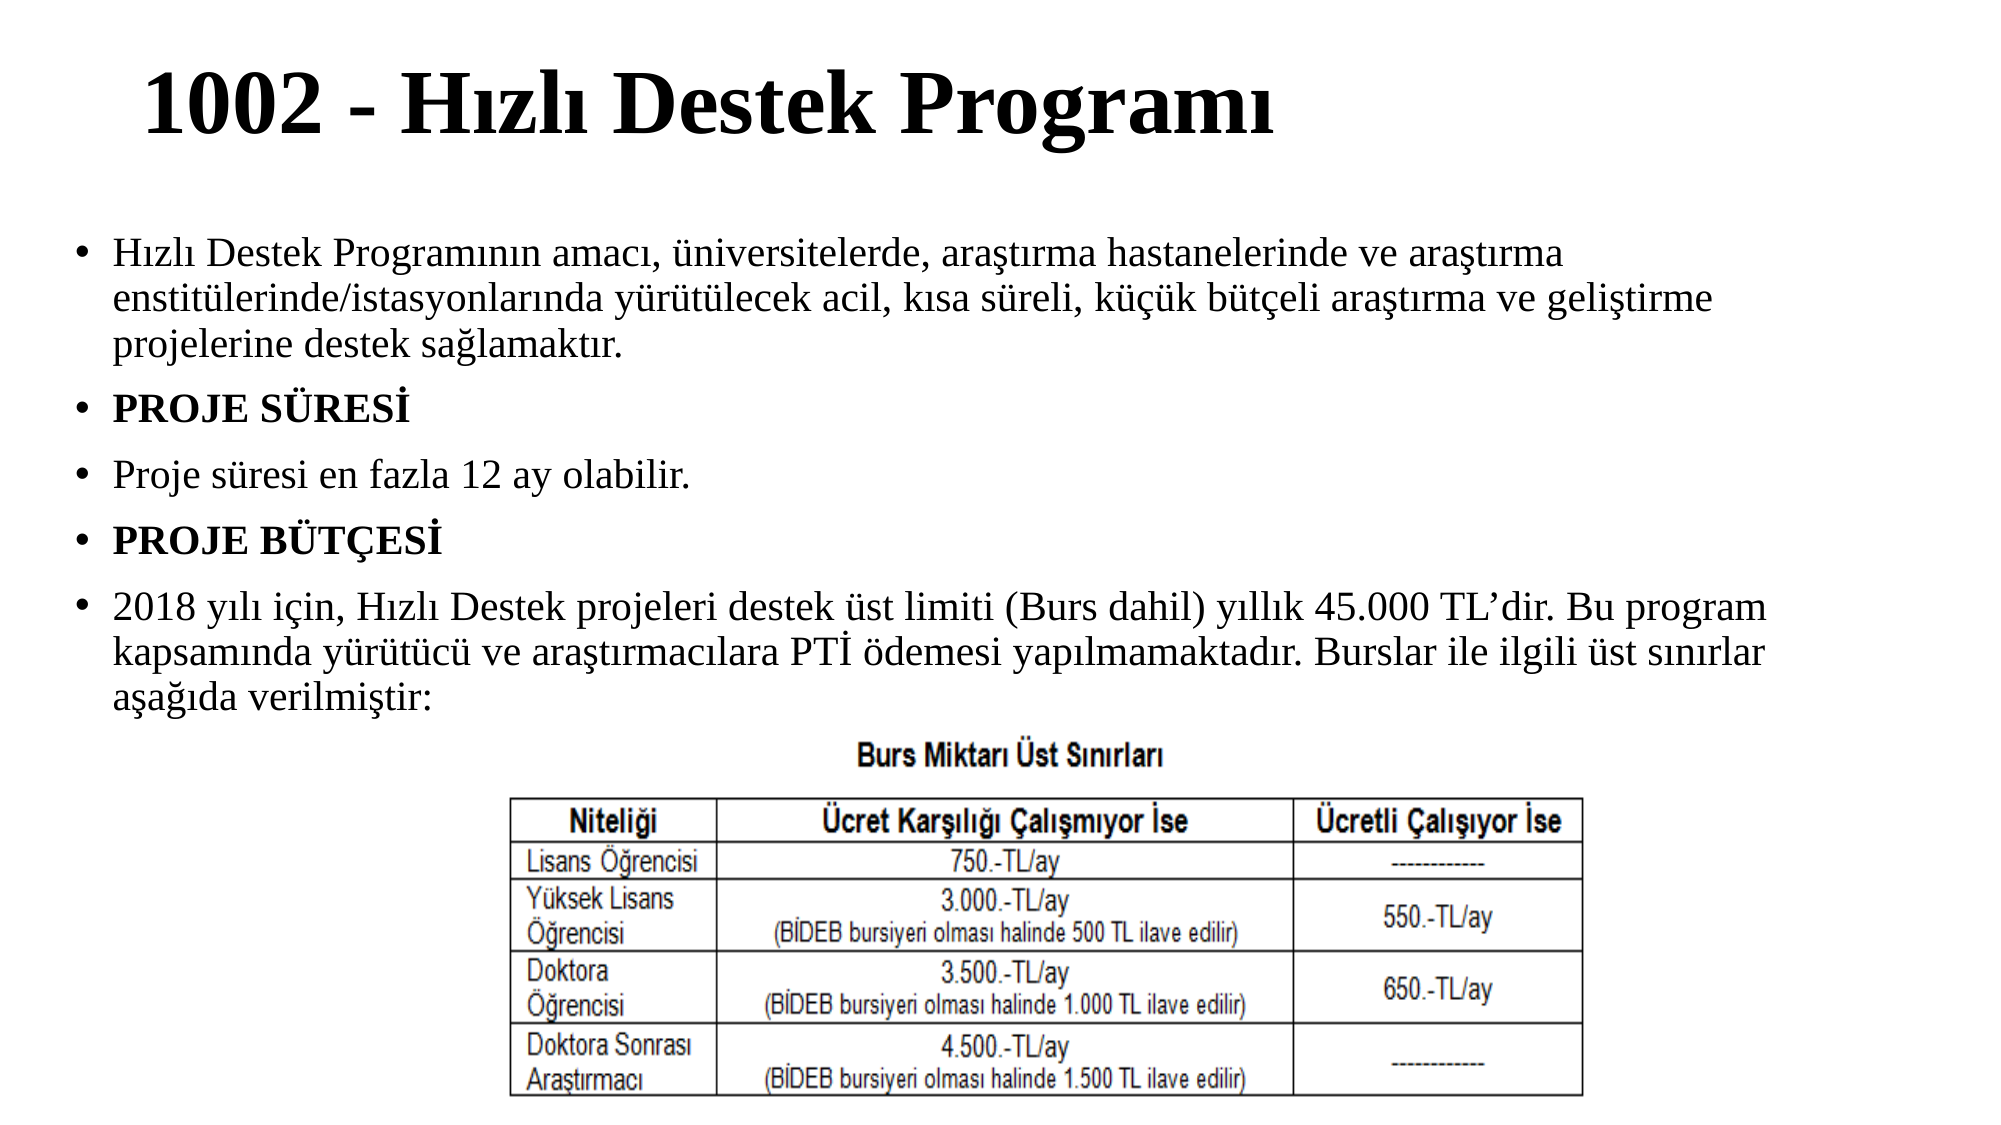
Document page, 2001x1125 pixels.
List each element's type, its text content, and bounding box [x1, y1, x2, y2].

list Hızlı Destek Programının amacı, üniversitelerde, araştırma hastanelerinde ve araştırma enstitülerinde/istasyonlarında yürütülecek acil, kısa süreli, küçük bütçeli araştırma ve geliştirme projelerine destek sağlamaktır. PROJE SÜRESİ Proje süresi en fazla 12 ay olabilir. PROJE BÜTÇESİ 2018 yılı için, Hızlı Destek projeleri destek üst limiti (Burs dahil) yıllık 45.000 TL’dir. Bu program kapsamında yürütücü ve araştırmacılara PTİ ödemesi yapılmamaktadır. Burslar ile ilgili üst sınırlar aşağıda verilmiştir: [60, 223, 1814, 1125]
title 1002 - Hızlı Destek Programı [125, 20, 1851, 187]
picture [499, 724, 1593, 1107]
